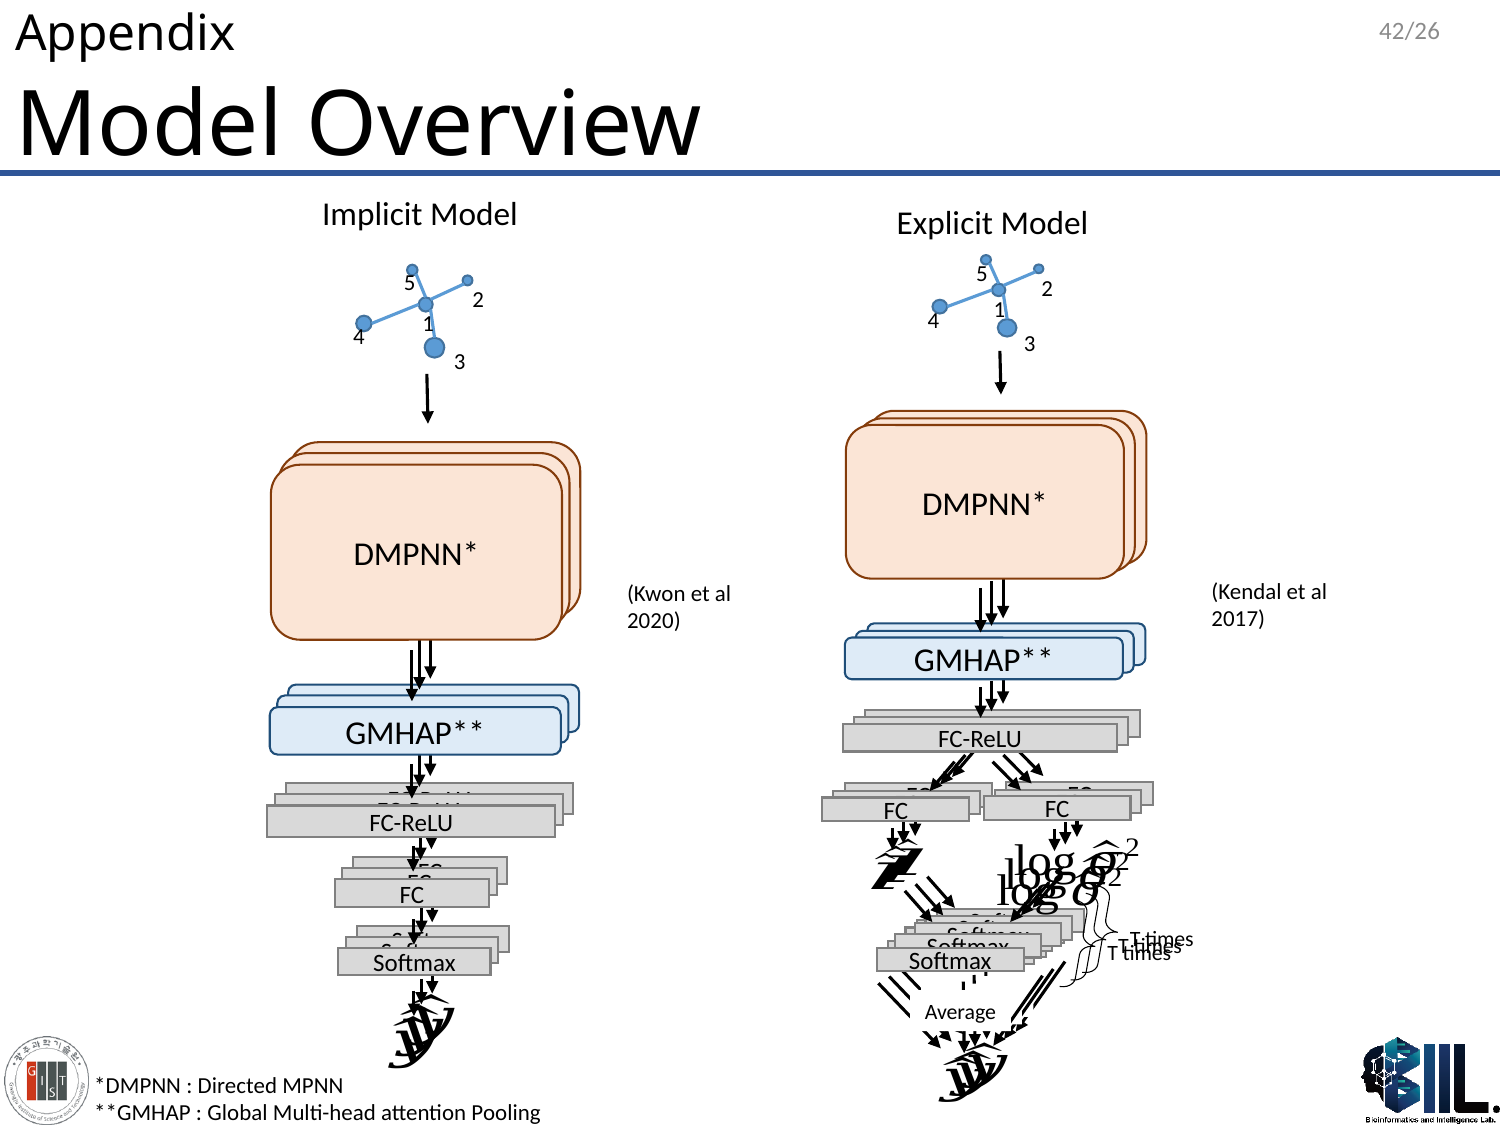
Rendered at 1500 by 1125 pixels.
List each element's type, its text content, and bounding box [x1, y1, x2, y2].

text_box Model Overview [0, 68, 1238, 170]
text_box *DMPNN : Directed MPNN **GMHAP : Global Multi-head attention Pooling [79, 1063, 557, 1125]
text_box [915, 251, 1066, 356]
text_box (Kwon et al 2020) [612, 570, 803, 641]
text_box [844, 410, 1210, 1090]
title Appendix [0, 0, 602, 68]
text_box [267, 464, 563, 1070]
text_box Model Overview [0, 176, 1238, 183]
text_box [338, 260, 500, 384]
picture [1361, 1037, 1500, 1125]
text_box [822, 424, 1187, 1104]
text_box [833, 418, 1198, 1097]
text_box Implicit Model [307, 184, 534, 240]
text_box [274, 453, 570, 1058]
slide_number 42/26 [1117, 0, 1455, 60]
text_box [285, 442, 581, 1047]
picture [4, 1036, 89, 1125]
text_box (Kendal et al 2017) [1210, 568, 1396, 639]
text_box Explicit Model [881, 194, 1104, 249]
